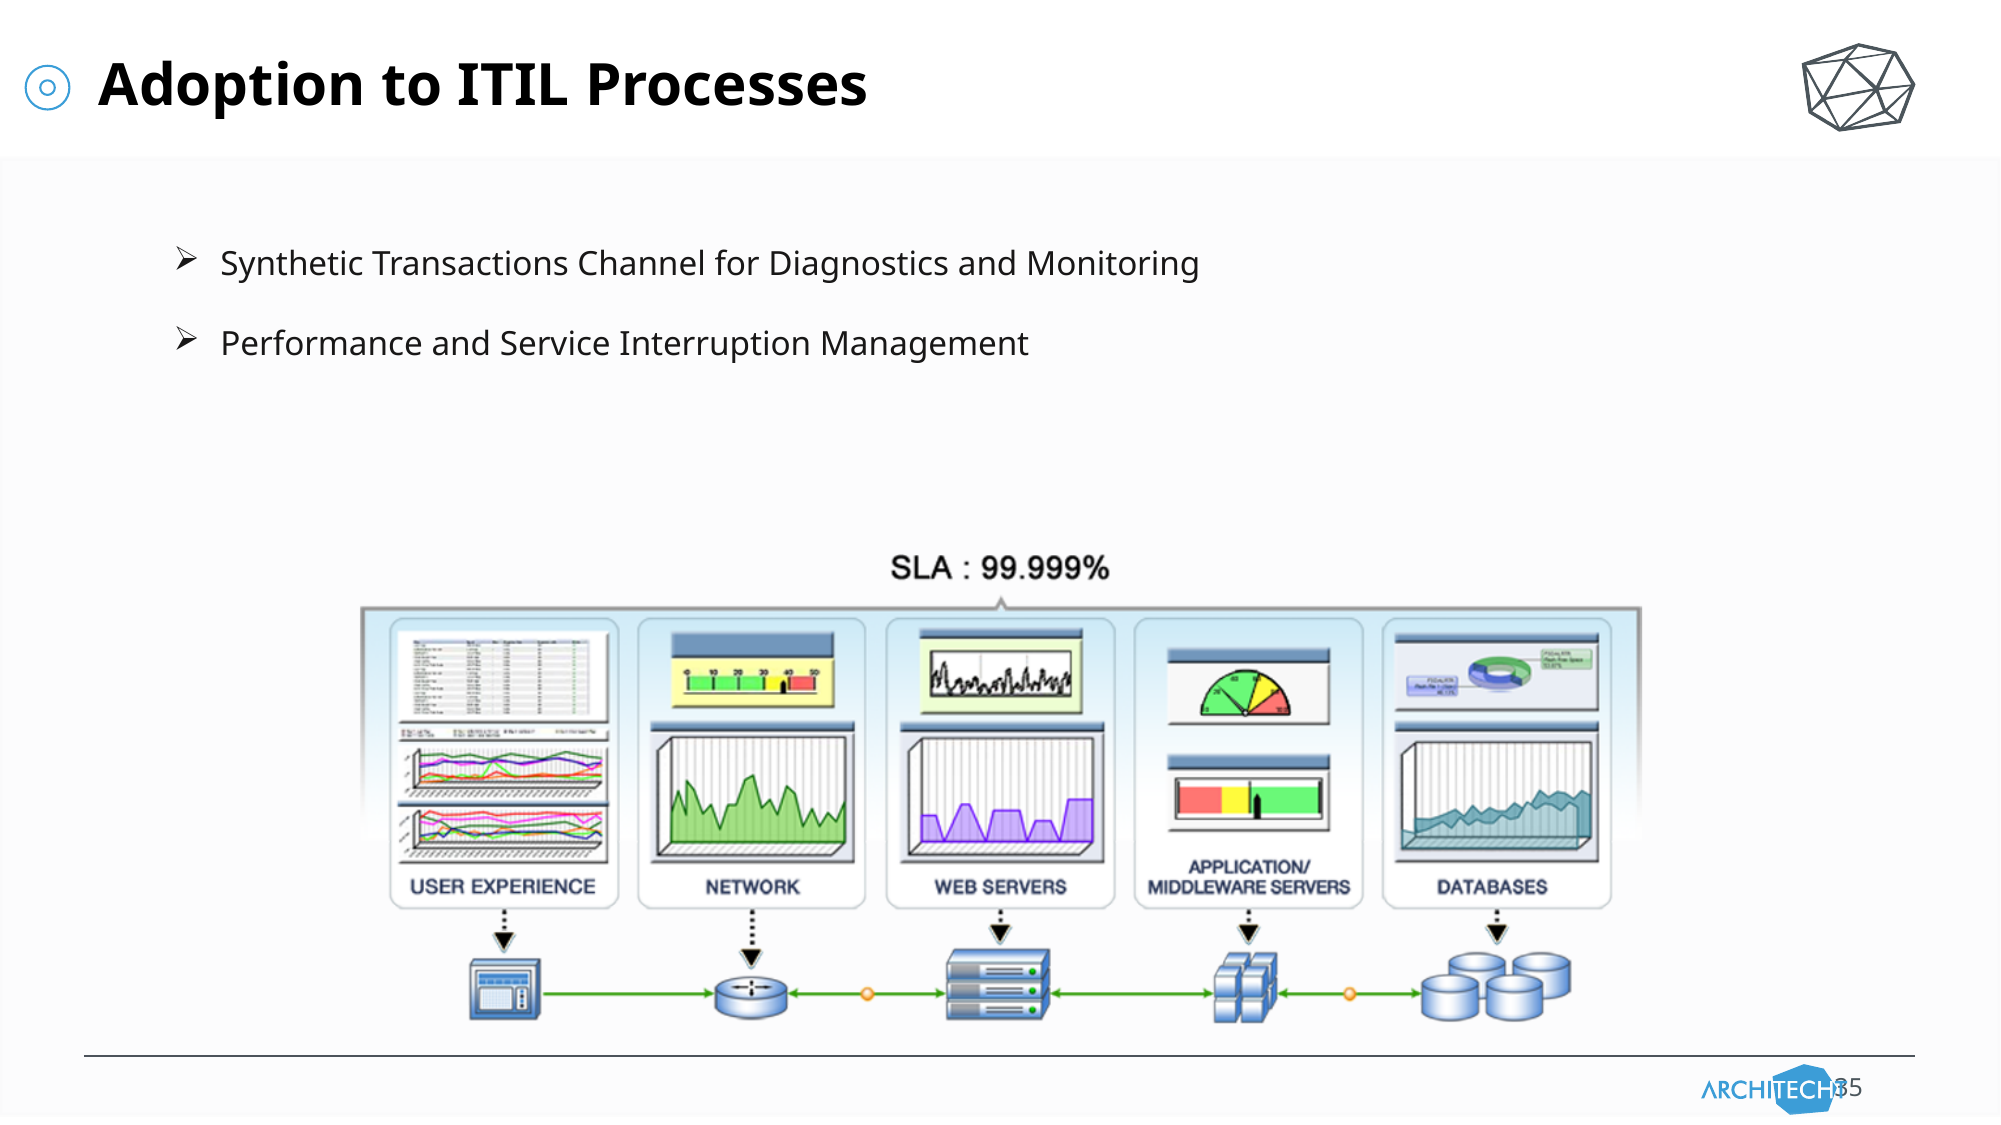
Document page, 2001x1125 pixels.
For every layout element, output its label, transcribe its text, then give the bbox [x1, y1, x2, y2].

picture [347, 528, 1653, 1103]
text_box Synthetic Transactions Channel for Diagnostics and Monitoring Performance and Service Interruption Management [83, 155, 1430, 530]
picture [1797, 38, 1924, 137]
list Adoption to ITIL Processes [83, 47, 1798, 128]
